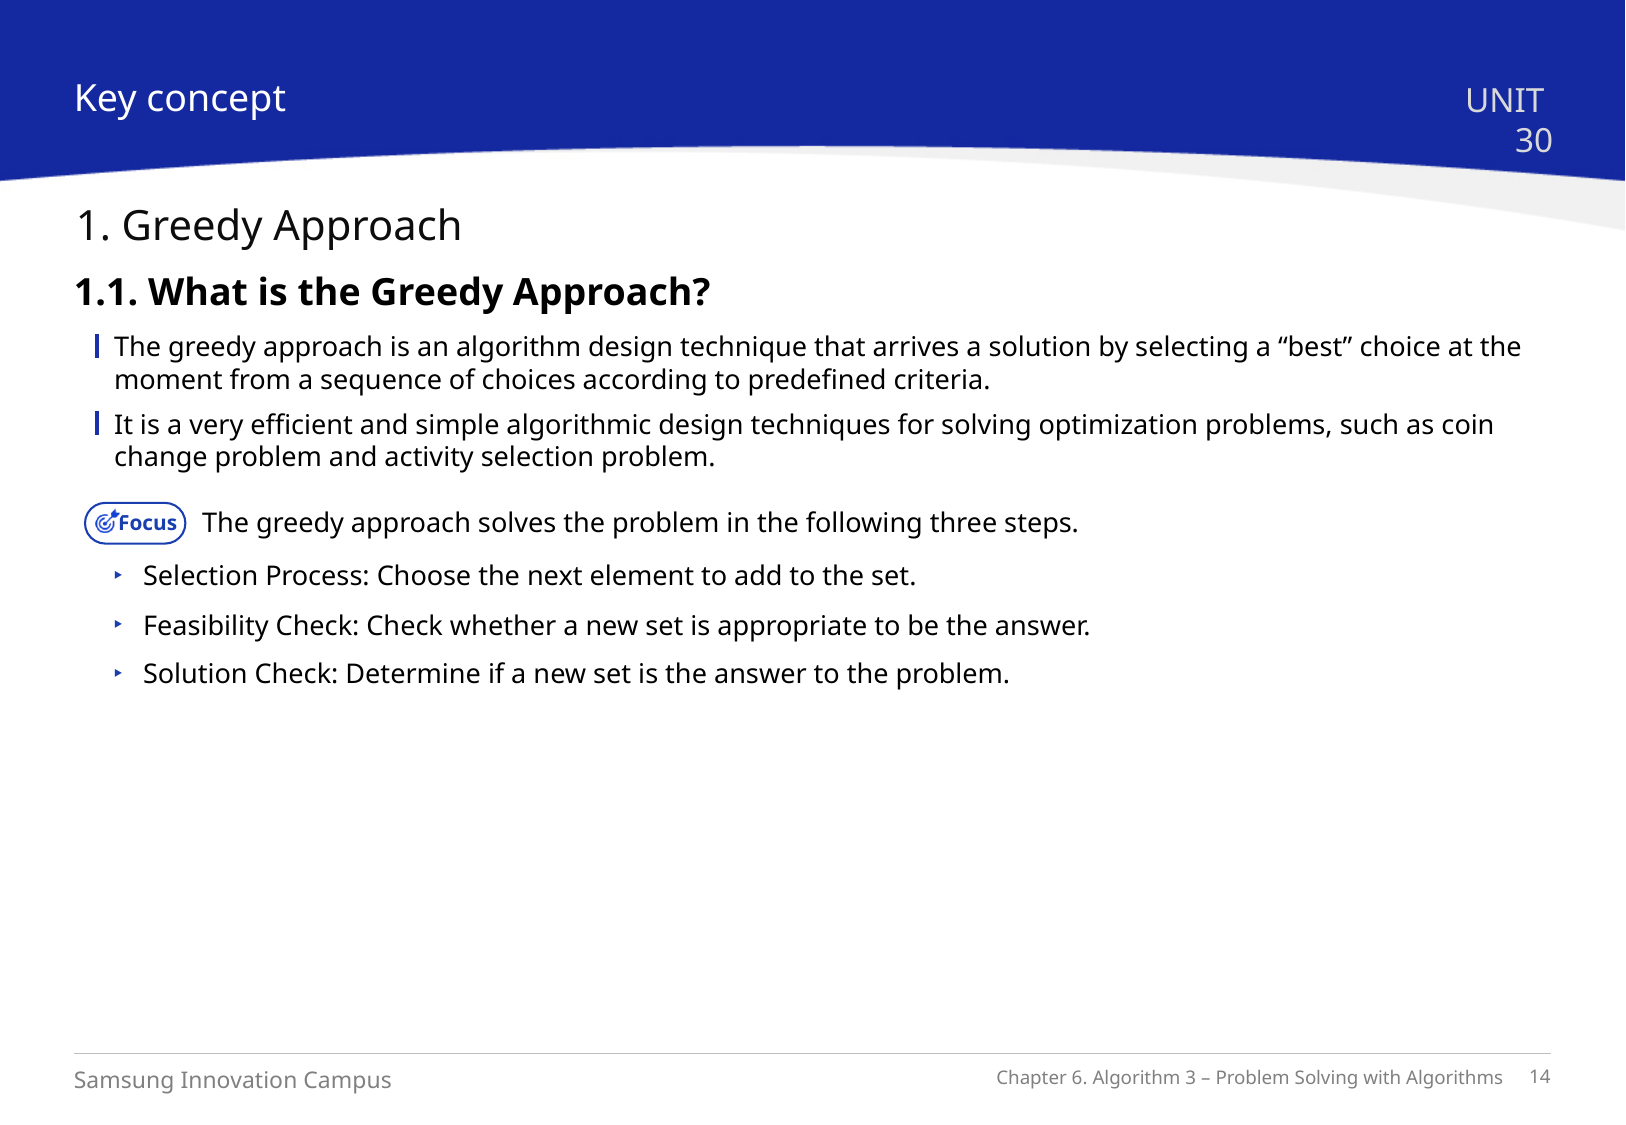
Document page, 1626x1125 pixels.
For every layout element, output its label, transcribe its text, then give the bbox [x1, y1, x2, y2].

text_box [85, 498, 1530, 547]
text_box Key concept [73, 73, 981, 120]
text_box The greedy approach is an algorithm design technique that arrives a solution by selecting a “best” choice at the moment from a sequence of choices according to predefined criteria. It is a very efficient and simple algorithmic design techniques for solving optimization problems, such as coin change problem and activity selection problem. [94, 329, 1554, 518]
text_box UNIT 30 [1422, 78, 1554, 159]
text_box 1. Greedy Approach [75, 198, 1554, 250]
text_box 1.1. What is the Greedy Approach? [59, 260, 872, 320]
picture [0, 0, 1625, 1125]
text_box Selection Process: Choose the next element to add to the set. Feasibility Check: Check whether a new set is appropriate to be the answer. Solution Check: Determine if a new set is the answer to the problem. [112, 558, 1528, 691]
